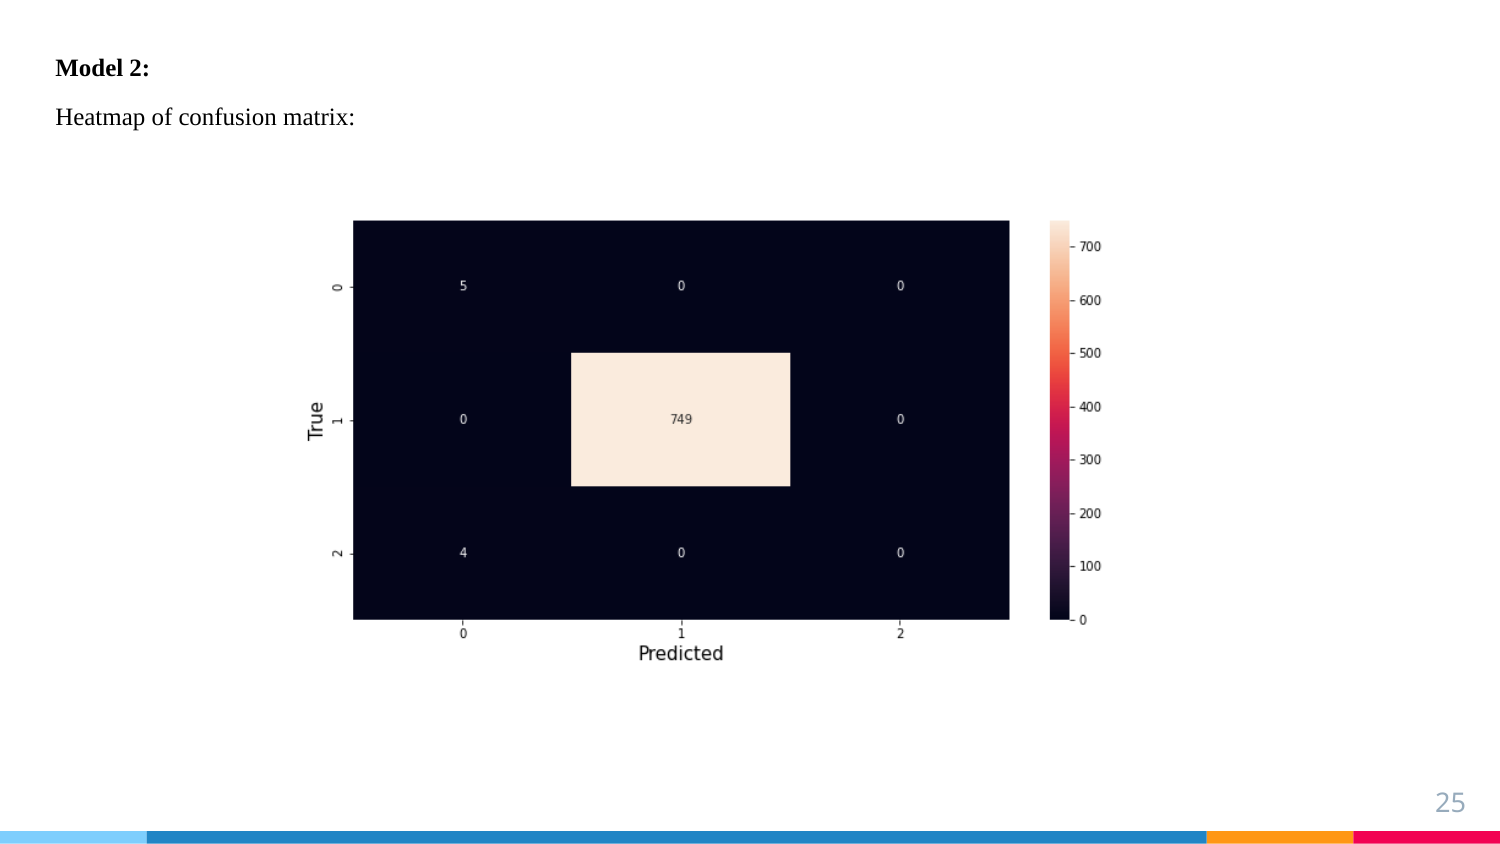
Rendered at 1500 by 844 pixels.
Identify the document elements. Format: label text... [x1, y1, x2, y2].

slide_number 25 [1391, 770, 1482, 822]
picture [221, 157, 1279, 687]
text_box Model 2: Heatmap of confusion matrix: [40, 34, 750, 748]
